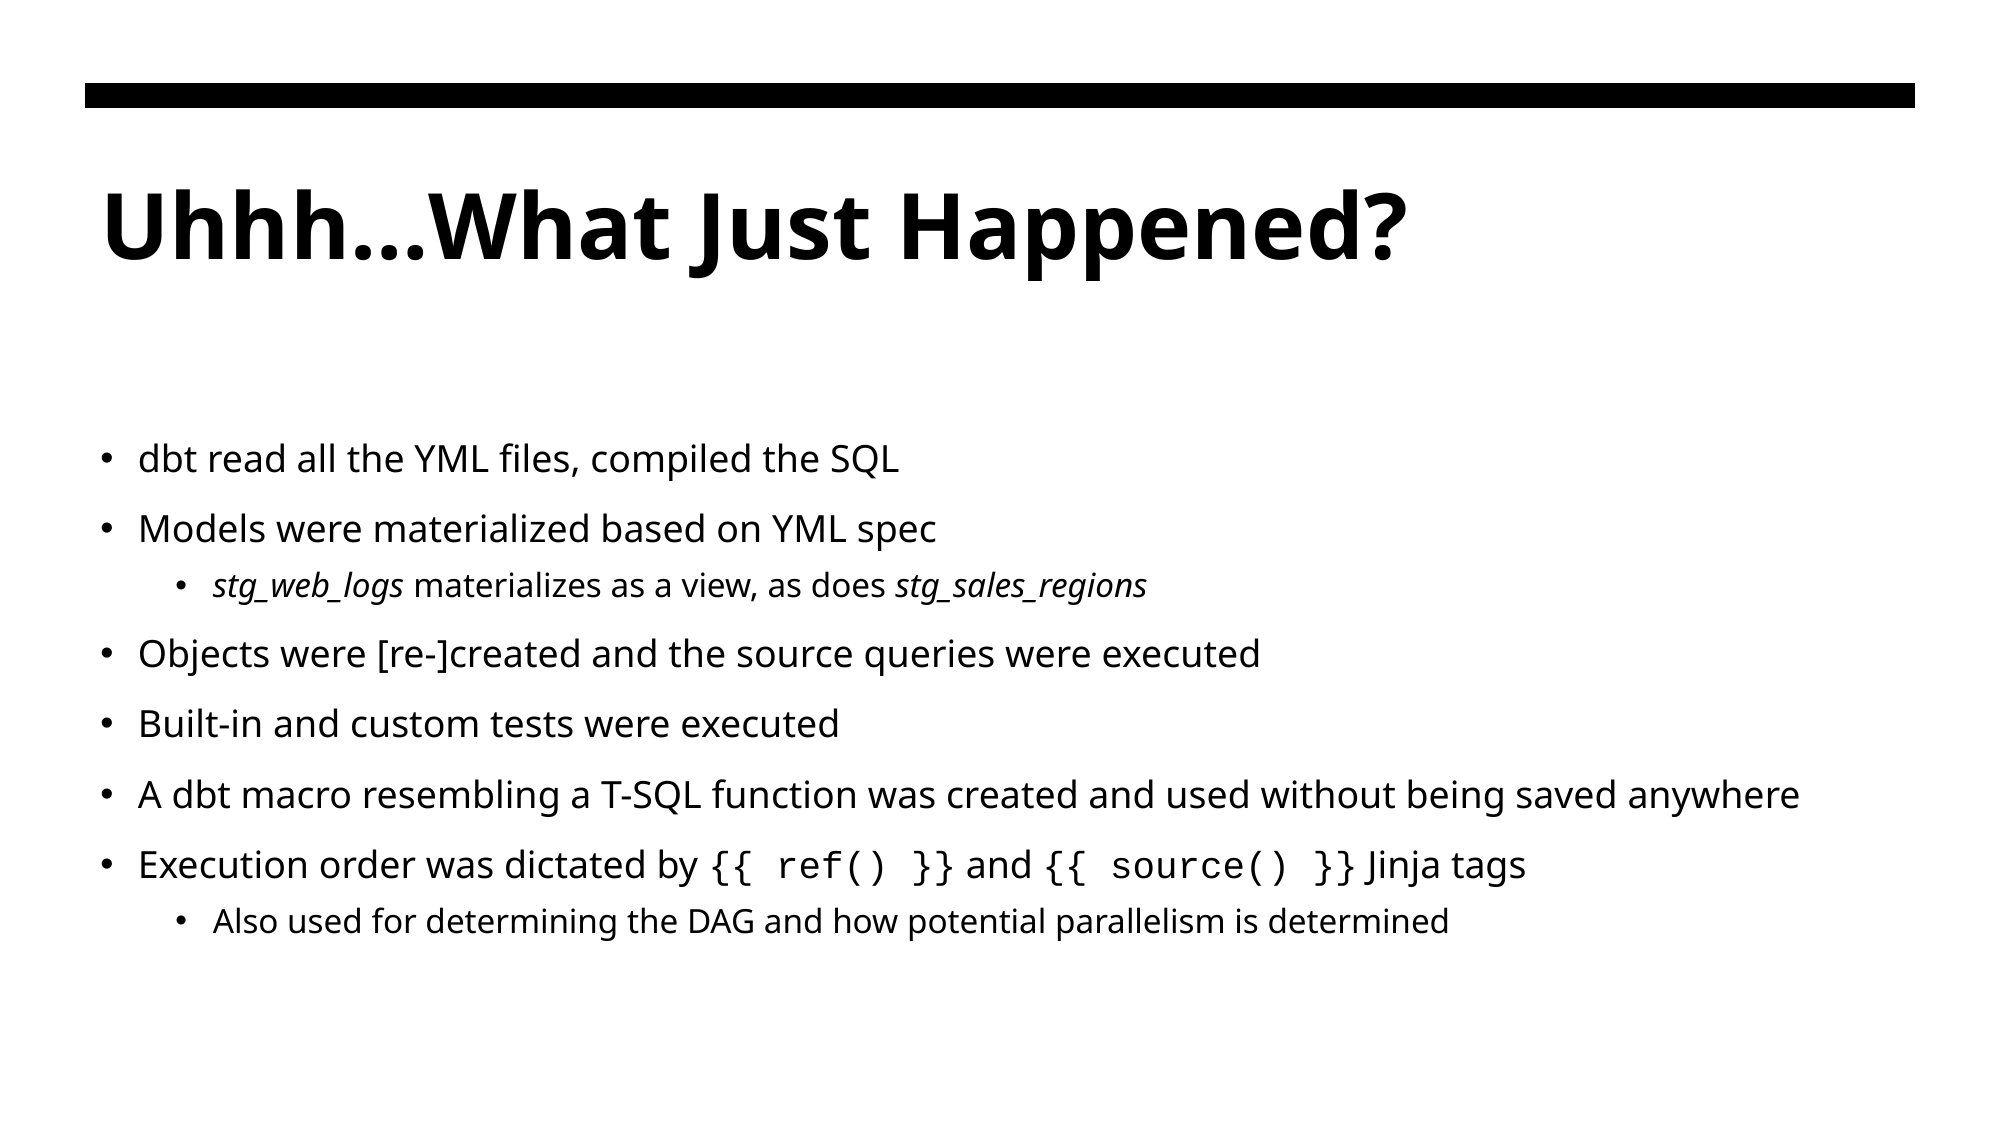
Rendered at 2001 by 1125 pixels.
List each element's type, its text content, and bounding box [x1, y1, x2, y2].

list dbt read all the YML files, compiled the SQL Models were materialized based on YML spec stg_web_logs materializes as a view, as does stg_sales_regions Objects were [re-]created and the source queries were executed Built-in and custom tests were executed A dbt macro resembling a T-SQL function was created and used without being saved anywhere Execution order was dictated by {{ ref() }} and {{ source() }} Jinja tags Also used for determining the DAG and how potential parallelism is determined [85, 423, 1916, 1041]
title Uhhh…What Just Happened? [85, 160, 1916, 401]
